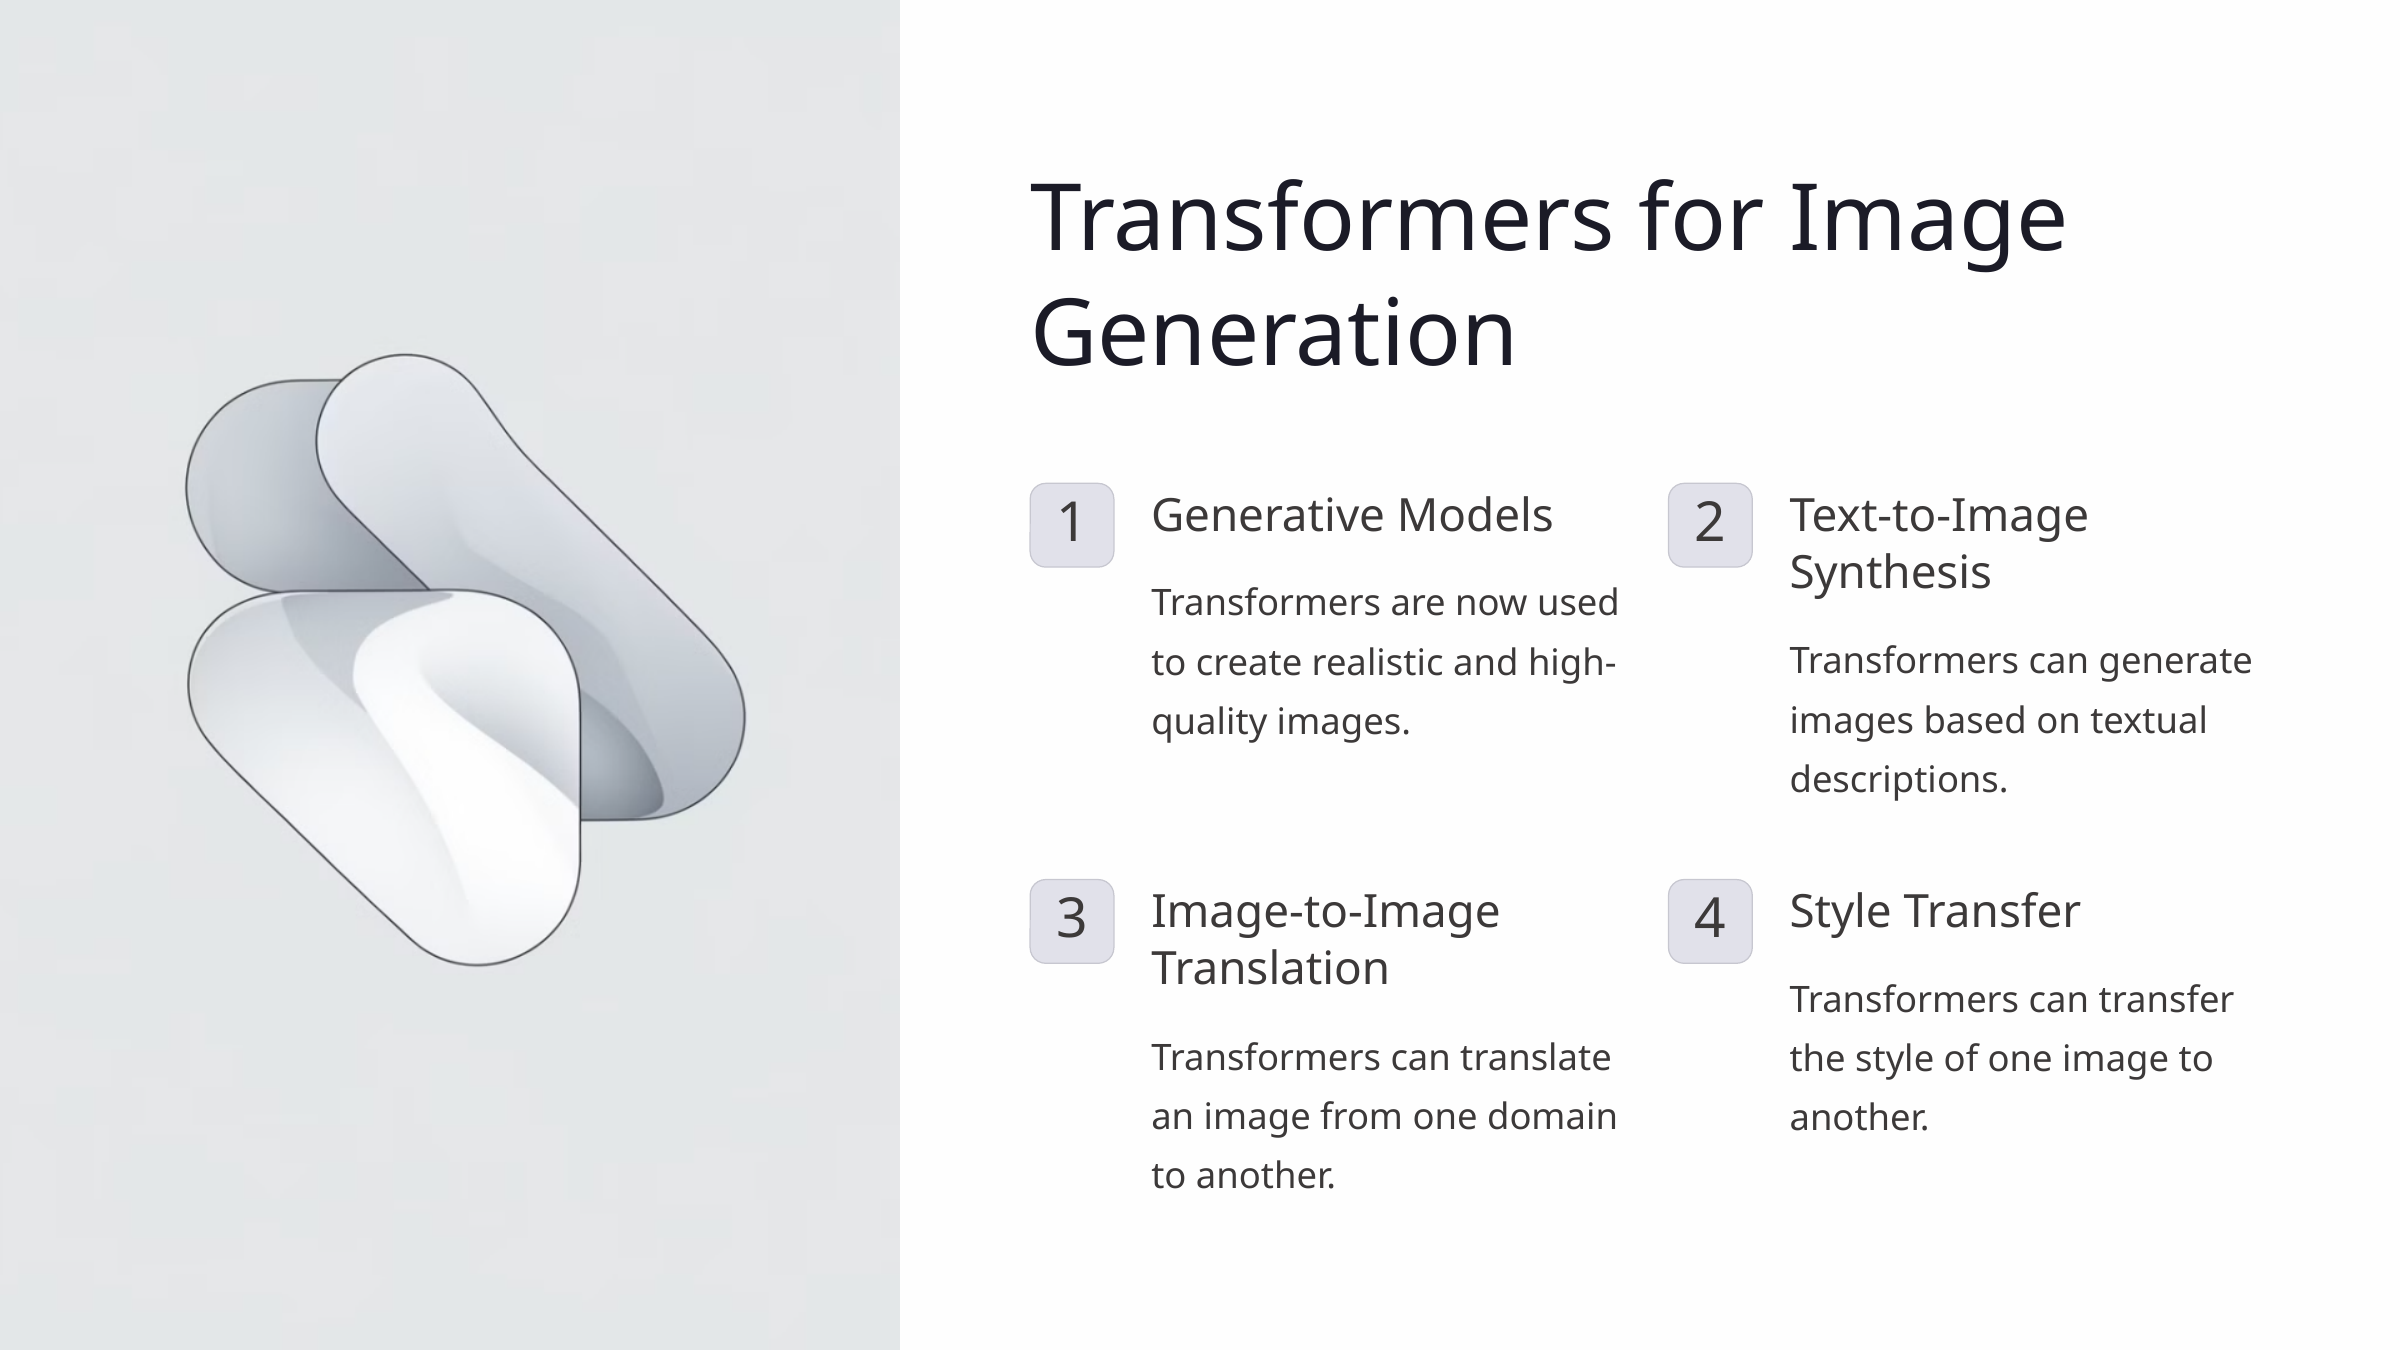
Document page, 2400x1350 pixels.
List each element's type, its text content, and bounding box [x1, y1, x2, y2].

text_box Transformers for Image Generation [1030, 153, 2270, 386]
picture [0, 0, 900, 1350]
text_box 3 [1057, 893, 1087, 950]
text_box Image-to-Image Translation [1151, 879, 1632, 996]
text_box Generative Models [1151, 483, 1617, 542]
text_box [1030, 879, 1114, 964]
text_box [1030, 483, 1114, 568]
text_box [1668, 483, 1753, 568]
text_box Transformers can generate images based on textual descriptions. [1789, 621, 2270, 801]
text_box Transformers are now used to create realistic and high-quality images. [1151, 563, 1632, 743]
text_box 4 [1695, 893, 1726, 950]
text_box Transformers can transfer the style of one image to another. [1789, 960, 2270, 1139]
text_box Transformers can translate an image from one domain to another. [1151, 1018, 1632, 1197]
text_box Style Transfer [1789, 879, 2255, 938]
text_box Text-to-Image Synthesis [1789, 483, 2270, 600]
text_box 2 [1695, 497, 1725, 554]
text_box [1668, 879, 1753, 964]
text_box 1 [1060, 497, 1084, 554]
